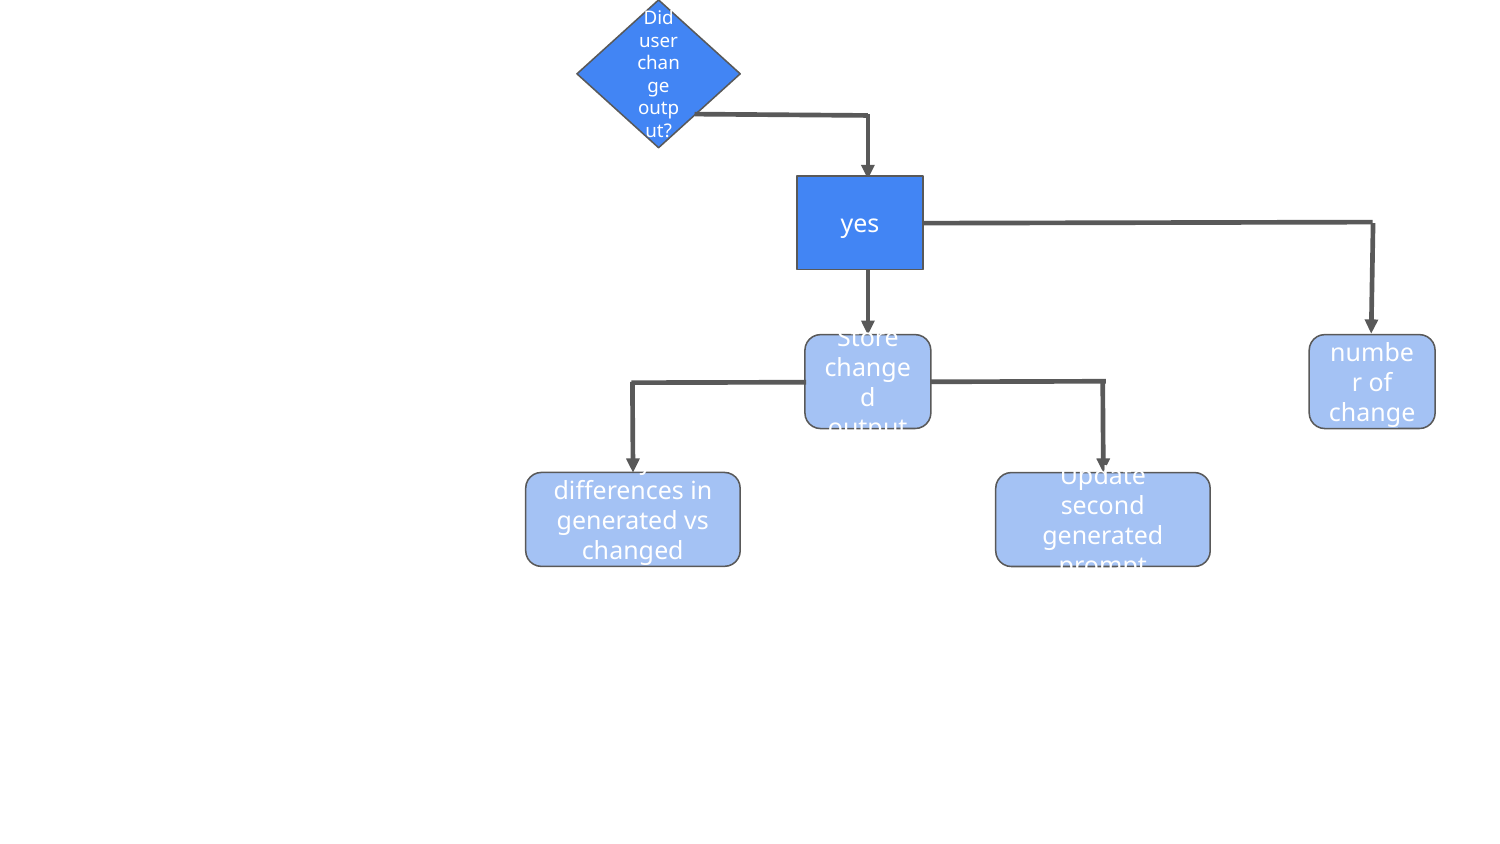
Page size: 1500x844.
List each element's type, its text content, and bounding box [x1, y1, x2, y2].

text_box Did user change output? [576, 0, 741, 148]
text_box Store changed output [804, 334, 931, 429]
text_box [1370, 231, 1374, 334]
text_box Count number of changes [1309, 334, 1436, 429]
text_box Analyze differences in generated vs changed versions [525, 472, 741, 567]
text_box yes [797, 175, 923, 270]
text_box Update second generated prompt [995, 472, 1211, 567]
